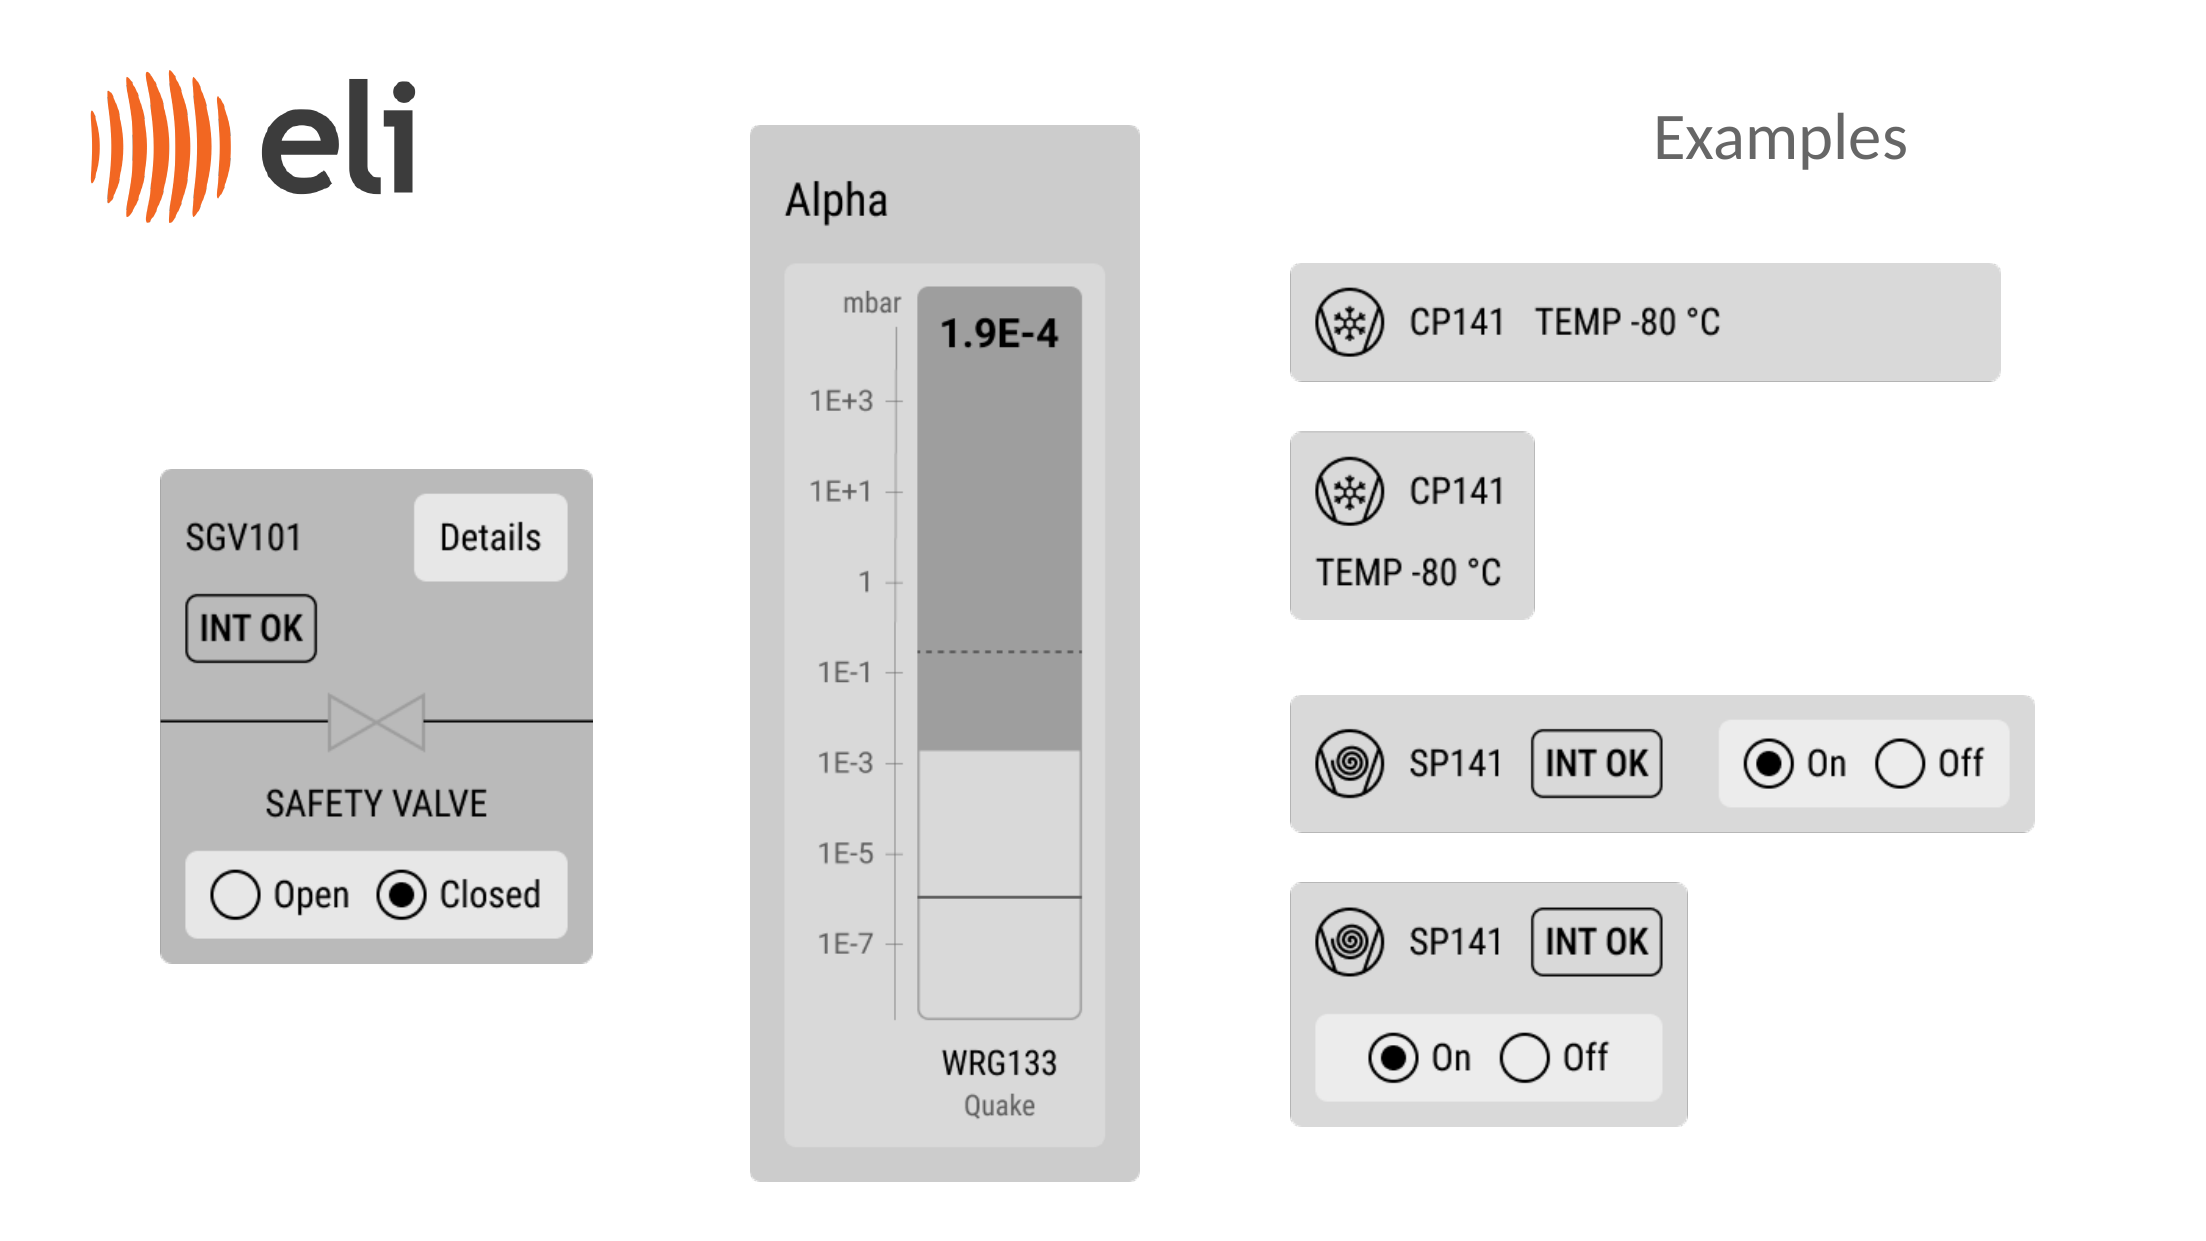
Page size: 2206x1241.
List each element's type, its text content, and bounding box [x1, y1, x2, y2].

picture [1289, 695, 2036, 1128]
picture [89, 70, 416, 223]
text_box Examples [638, 44, 1909, 222]
picture [1289, 263, 2001, 621]
picture [159, 469, 593, 964]
picture [750, 125, 1140, 1182]
